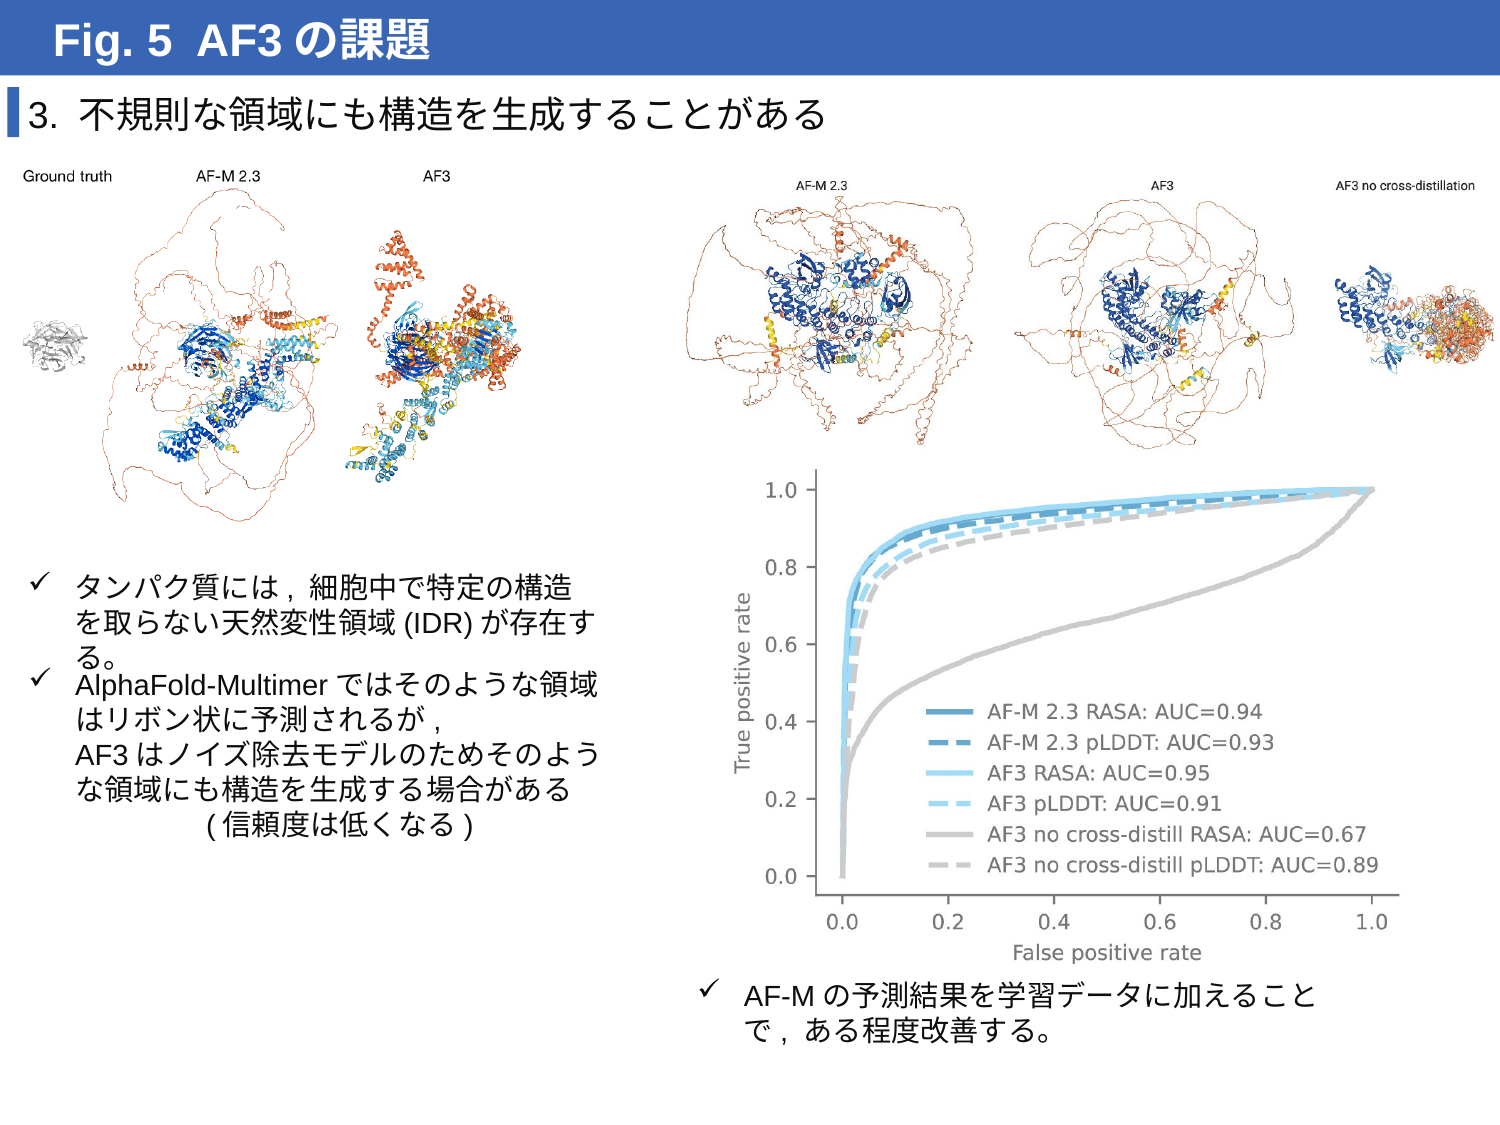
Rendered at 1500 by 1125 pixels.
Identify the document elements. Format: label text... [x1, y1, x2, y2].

text_box [6, 86, 20, 138]
picture [682, 161, 1495, 964]
text_box Fig. 5 AF3の課題 [0, 0, 1500, 76]
text_box AF-Mの予測結果を学習データに加えることで, ある程度改善する。 [682, 969, 1375, 1055]
picture [19, 161, 527, 532]
text_box タンパク質には, 細胞中で特定の構造を取らない天然変性領域(IDR)が存在する。 [13, 562, 616, 658]
text_box AlphaFold-Multimerではそのような領域はリボン状に予測されるが, AF3はノイズ除去モデルのためそのような領域にも構造を生成する場合がある (信頼度は低くなる) [13, 658, 630, 849]
text_box 3. 不規則な領域にも構造を生成することがある [13, 83, 1424, 144]
